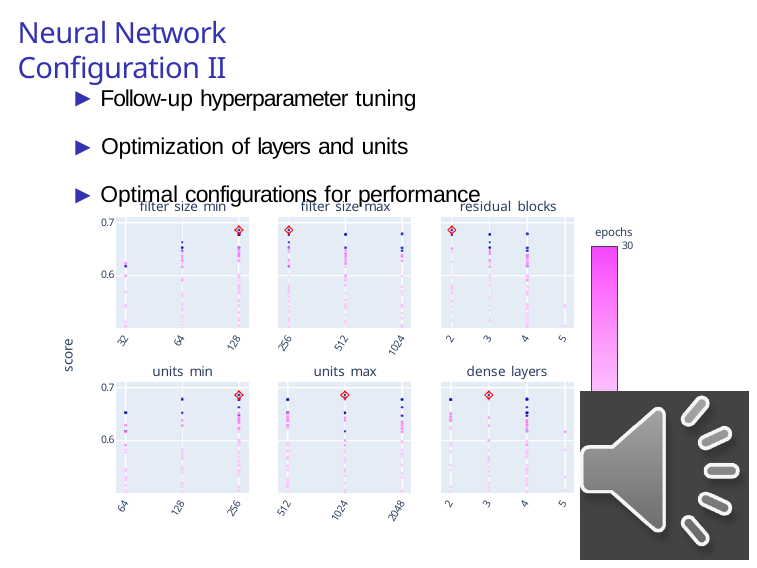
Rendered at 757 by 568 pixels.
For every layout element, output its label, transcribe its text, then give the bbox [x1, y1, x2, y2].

text_box 5 [557, 501, 572, 511]
picture [116, 216, 249, 328]
text_box 128 [169, 501, 190, 519]
text_box dense layers [464, 360, 550, 379]
text_box 256 [225, 501, 246, 519]
text_box units max [311, 360, 379, 379]
text_box 512 [333, 336, 353, 354]
picture [278, 382, 412, 493]
text_box 1024 [329, 501, 353, 524]
text_box ﬁlter size max [298, 195, 392, 214]
text_box 2 [443, 501, 458, 511]
text_box 2048 [386, 501, 409, 524]
picture [578, 390, 750, 562]
text_box 512 [275, 501, 296, 519]
text_box epochs 30 [588, 222, 635, 252]
text_box 0.7 [98, 378, 118, 394]
text_box 4 [519, 501, 534, 511]
text_box ﬁlter size min [137, 195, 228, 214]
text_box 0.7 [98, 213, 118, 229]
text_box ▶ Follow-up hyperparameter tuning ▶ Optimization of layers and units ▶ Optimal configurations for performance [71, 63, 483, 210]
picture [278, 216, 412, 328]
text_box 128 [225, 336, 246, 354]
text_box 64 [172, 336, 189, 350]
picture [116, 382, 249, 493]
text_box 4 [519, 336, 534, 345]
text_box score [59, 335, 83, 375]
text_box 256 [276, 336, 297, 354]
text_box 2 [444, 336, 459, 345]
text_box 1024 [386, 336, 409, 359]
title Neural Network Configuration II [15, 11, 411, 110]
text_box 64 [115, 501, 133, 515]
picture [441, 382, 574, 493]
text_box 0.6 [98, 266, 111, 281]
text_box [590, 245, 619, 388]
text_box units min [150, 360, 215, 379]
picture [441, 216, 574, 328]
text_box 32 [115, 336, 133, 350]
text_box 0.6 [98, 431, 111, 446]
text_box 5 [557, 335, 572, 345]
text_box 3 [481, 501, 496, 511]
text_box residual blocks [457, 195, 558, 214]
text_box 3 [482, 336, 497, 345]
